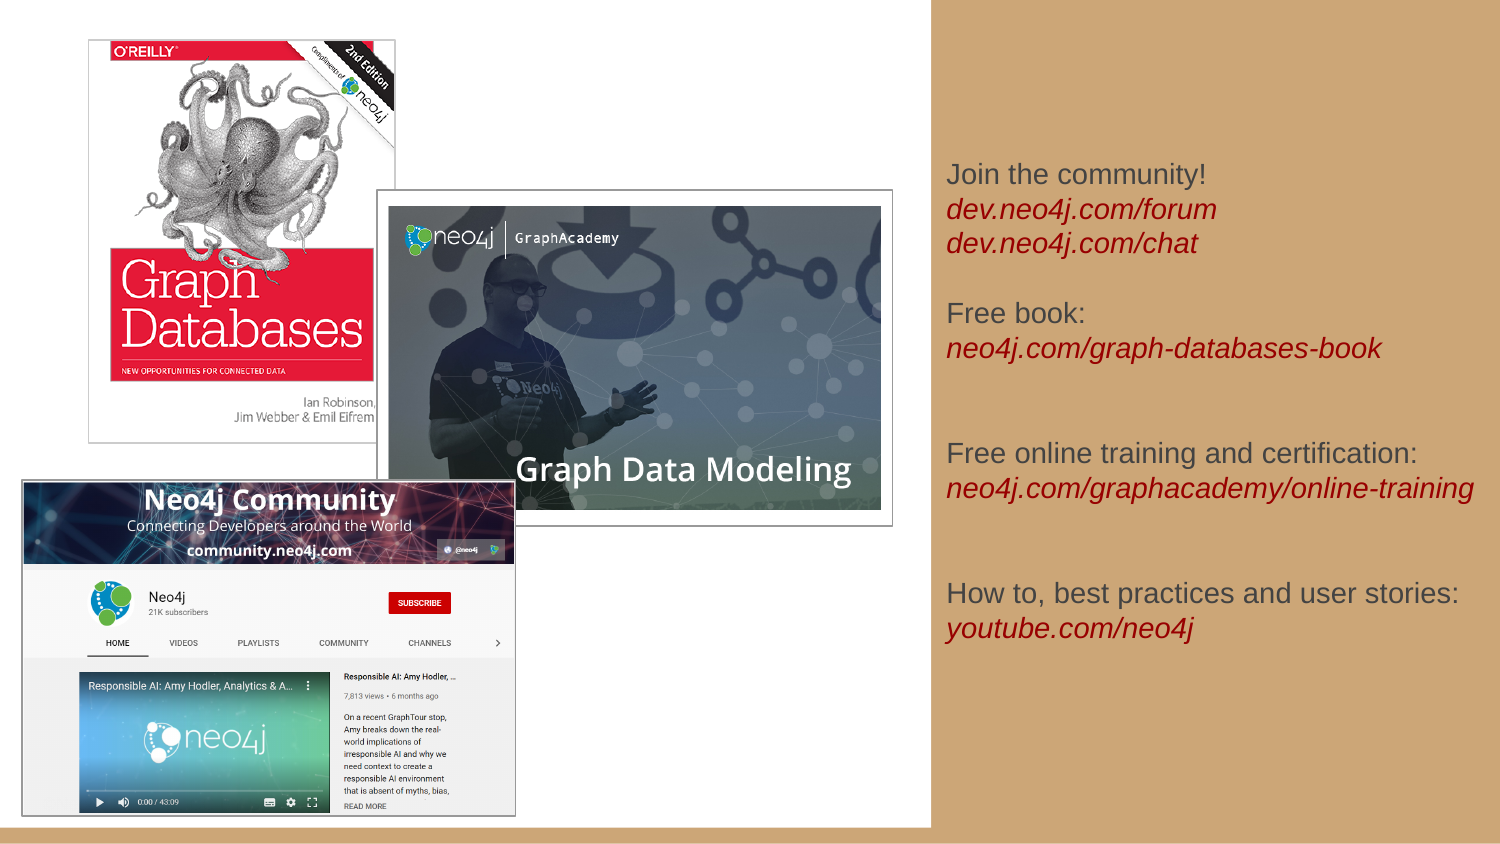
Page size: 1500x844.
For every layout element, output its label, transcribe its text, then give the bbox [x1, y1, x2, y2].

text_box Join the community! dev.neo4j.com/forum dev.neo4j.com/chat Free book: neo4j.com/graph-databases-book Free online training and certification: neo4j.com/graphacademy/online-training How to, best practices and user stories: youtube.com/neo4j [931, 0, 1500, 835]
picture [22, 40, 892, 816]
